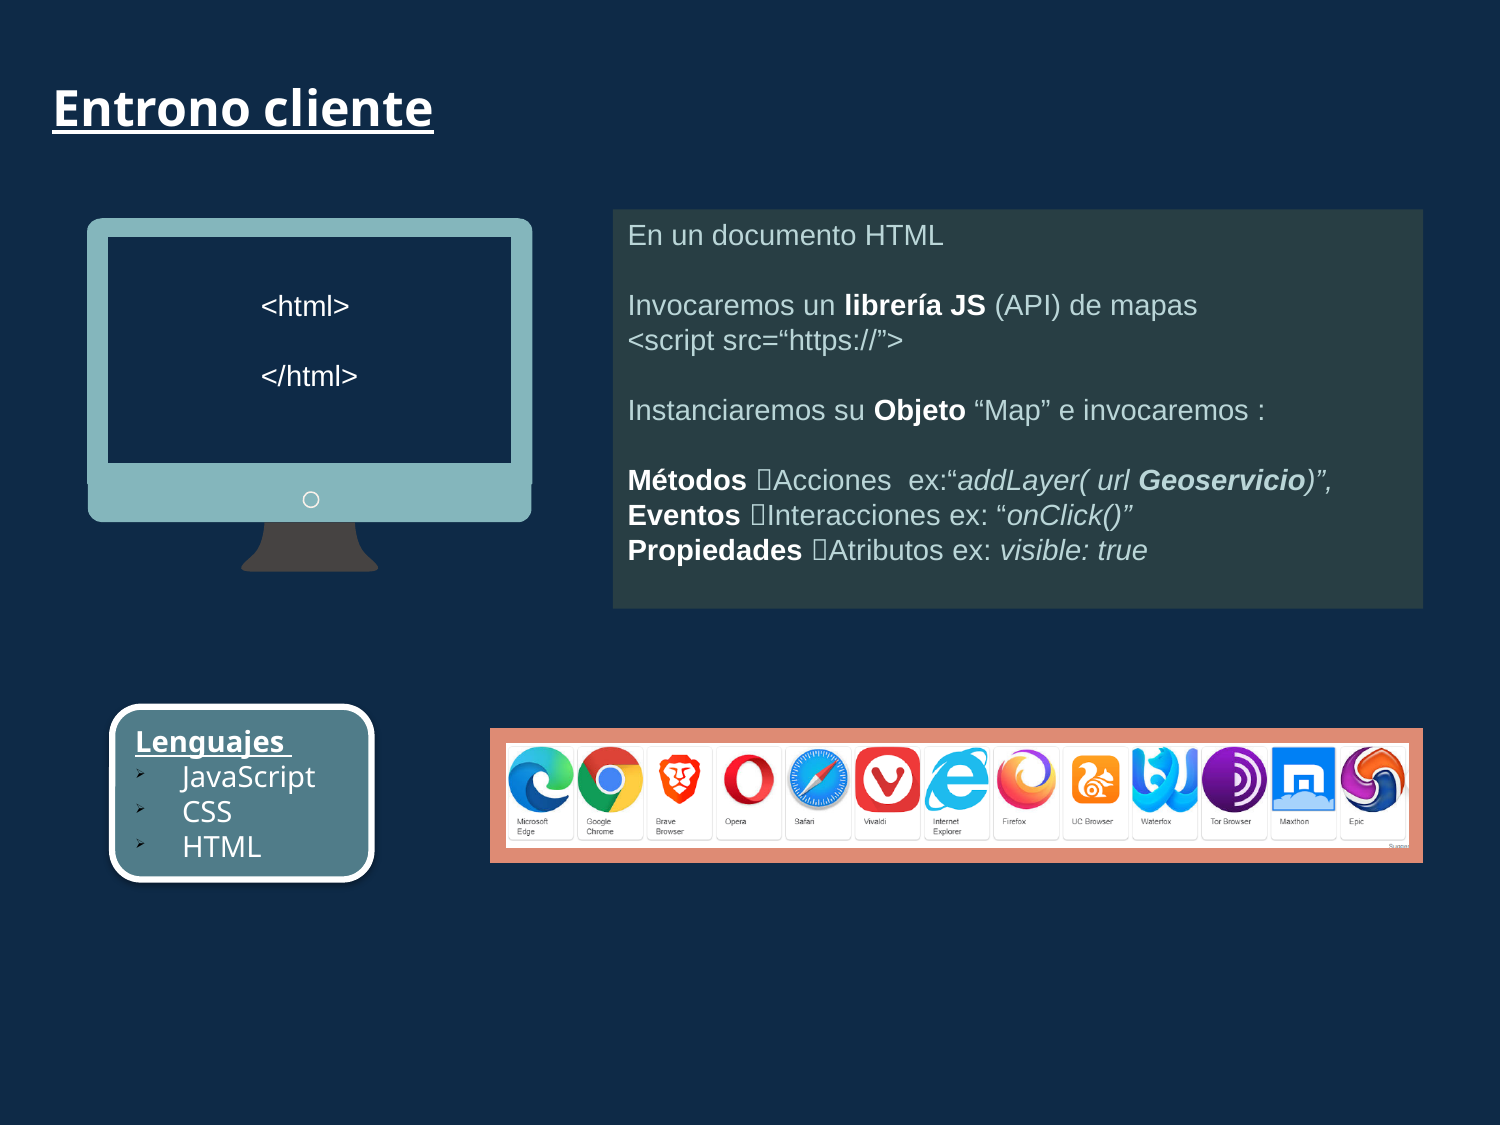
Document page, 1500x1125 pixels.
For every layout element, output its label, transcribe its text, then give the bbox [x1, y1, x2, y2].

text_box Entrono cliente [37, 66, 597, 149]
text_box [490, 727, 1424, 864]
text_box En un documento HTML Invocaremos un librería JS (API) de mapas <script src=“https://”> Instanciaremos su Objeto “Map” e invocaremos : Métodos Acciones ex:“addLayer( url Geoservicio)”, Eventos Interacciones ex: “onClick()” Propiedades Atributos ex: visible: true [612, 209, 1424, 609]
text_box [87, 218, 532, 573]
picture [506, 743, 1409, 848]
text_box Lenguajes JavaScript CSS HTML [108, 703, 375, 883]
